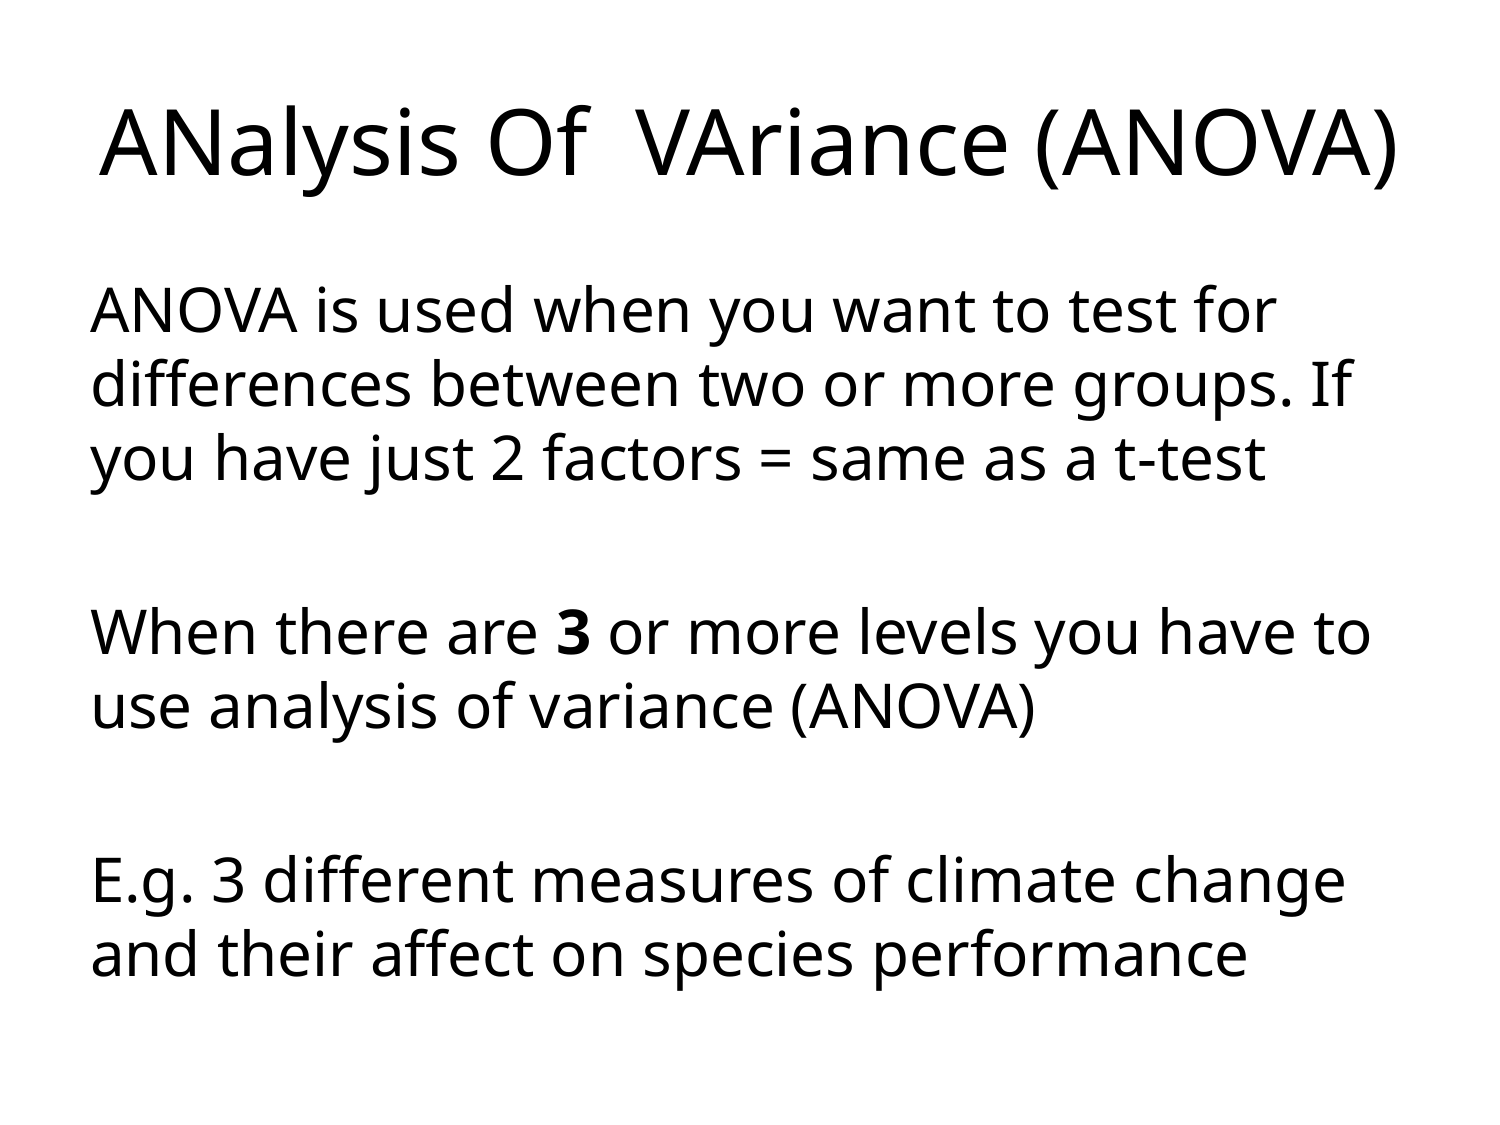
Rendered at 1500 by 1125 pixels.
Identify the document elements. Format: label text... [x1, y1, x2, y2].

list ANOVA is used when you want to test for differences between two or more groups. If you have just 2 factors = same as a t-test When there are 3 or more levels you have to use analysis of variance (ANOVA) E.g. 3 different measures of climate change and their affect on species performance [75, 262, 1425, 1005]
title ANalysis Of VAriance (ANOVA) [75, 45, 1425, 233]
